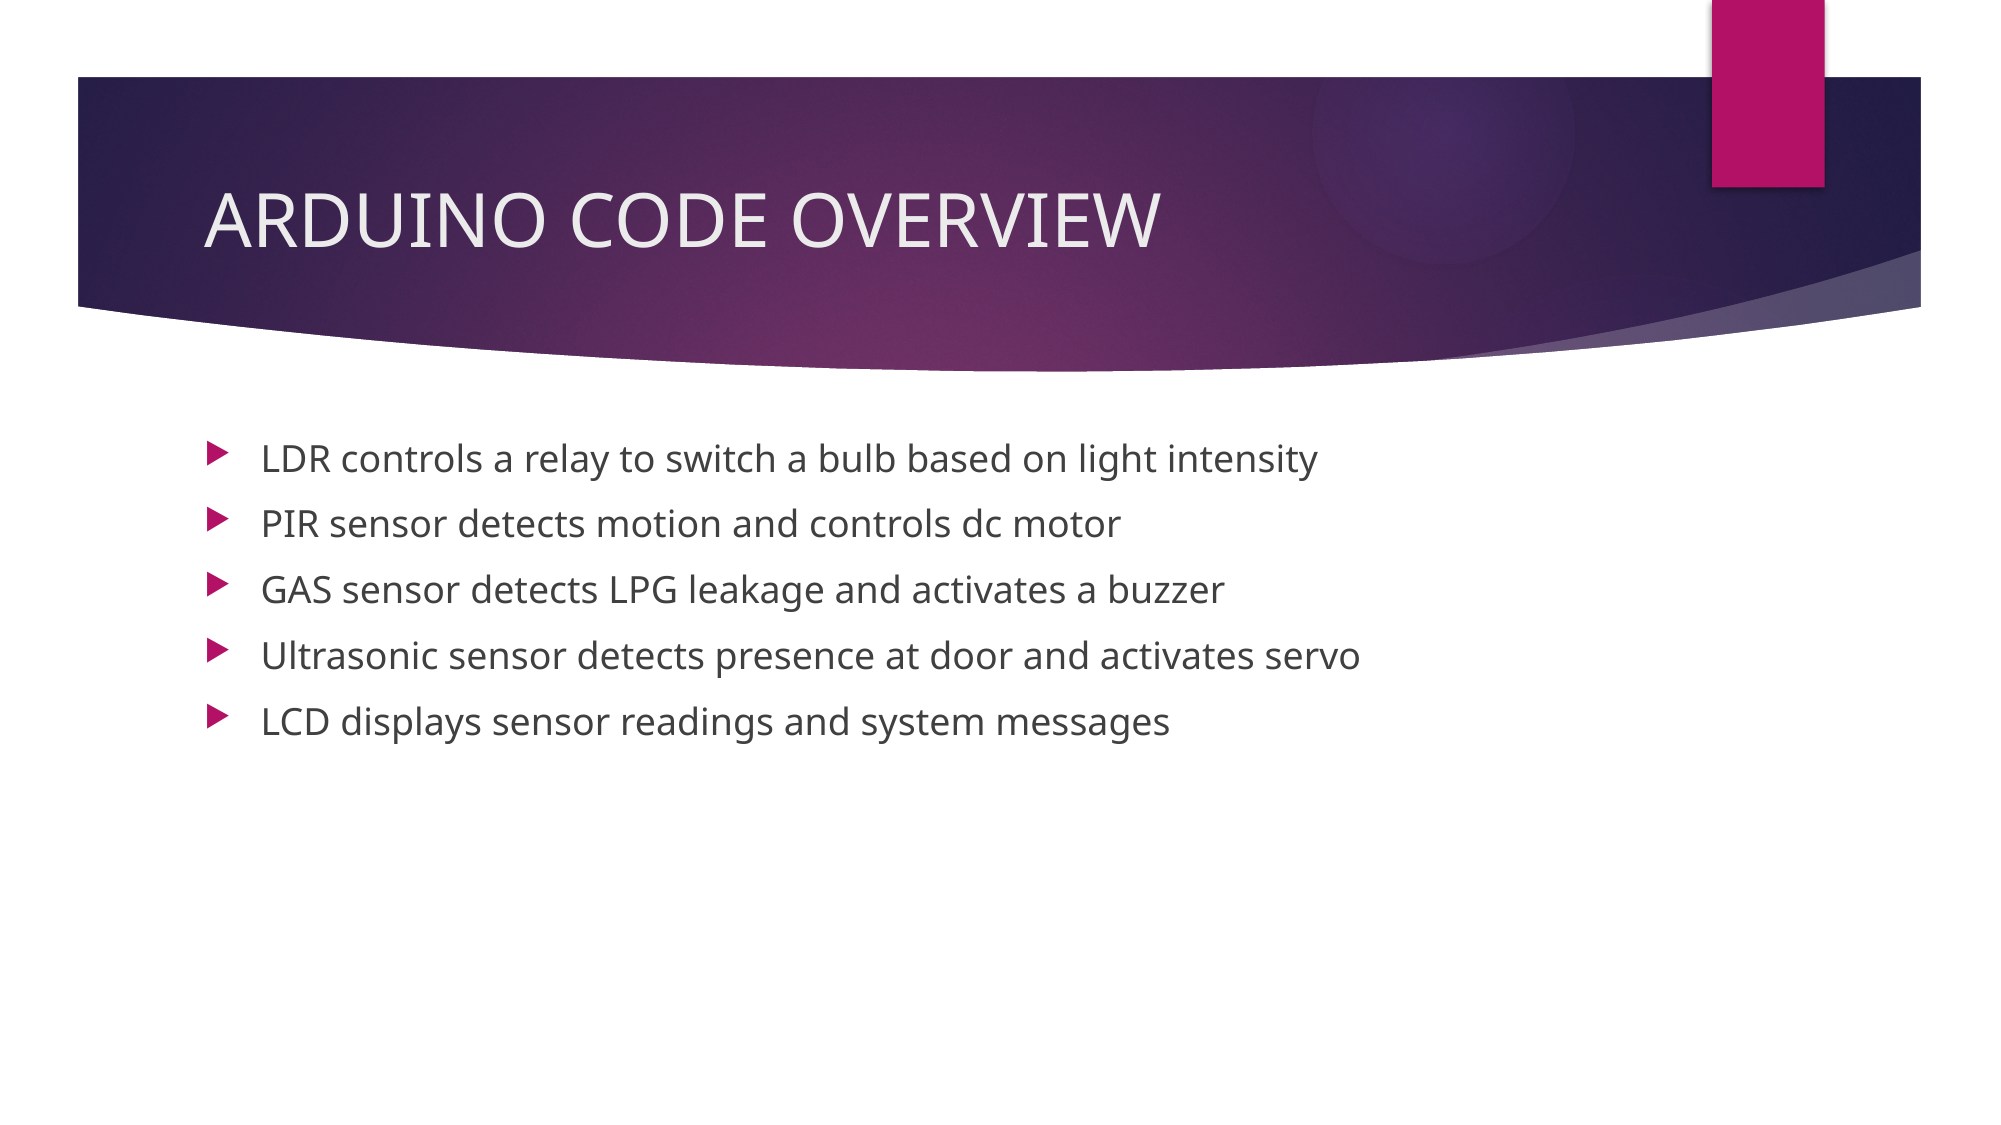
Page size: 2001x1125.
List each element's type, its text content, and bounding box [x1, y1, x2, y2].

list LDR controls a relay to switch a bulb based on light intensity PIR sensor detects motion and controls dc motor GAS sensor detects LPG leakage and activates a buzzer Ultrasonic sensor detects presence at door and activates servo LCD displays sensor readings and system messages [189, 427, 1638, 988]
title ARDUINO CODE OVERVIEW [189, 159, 1627, 276]
